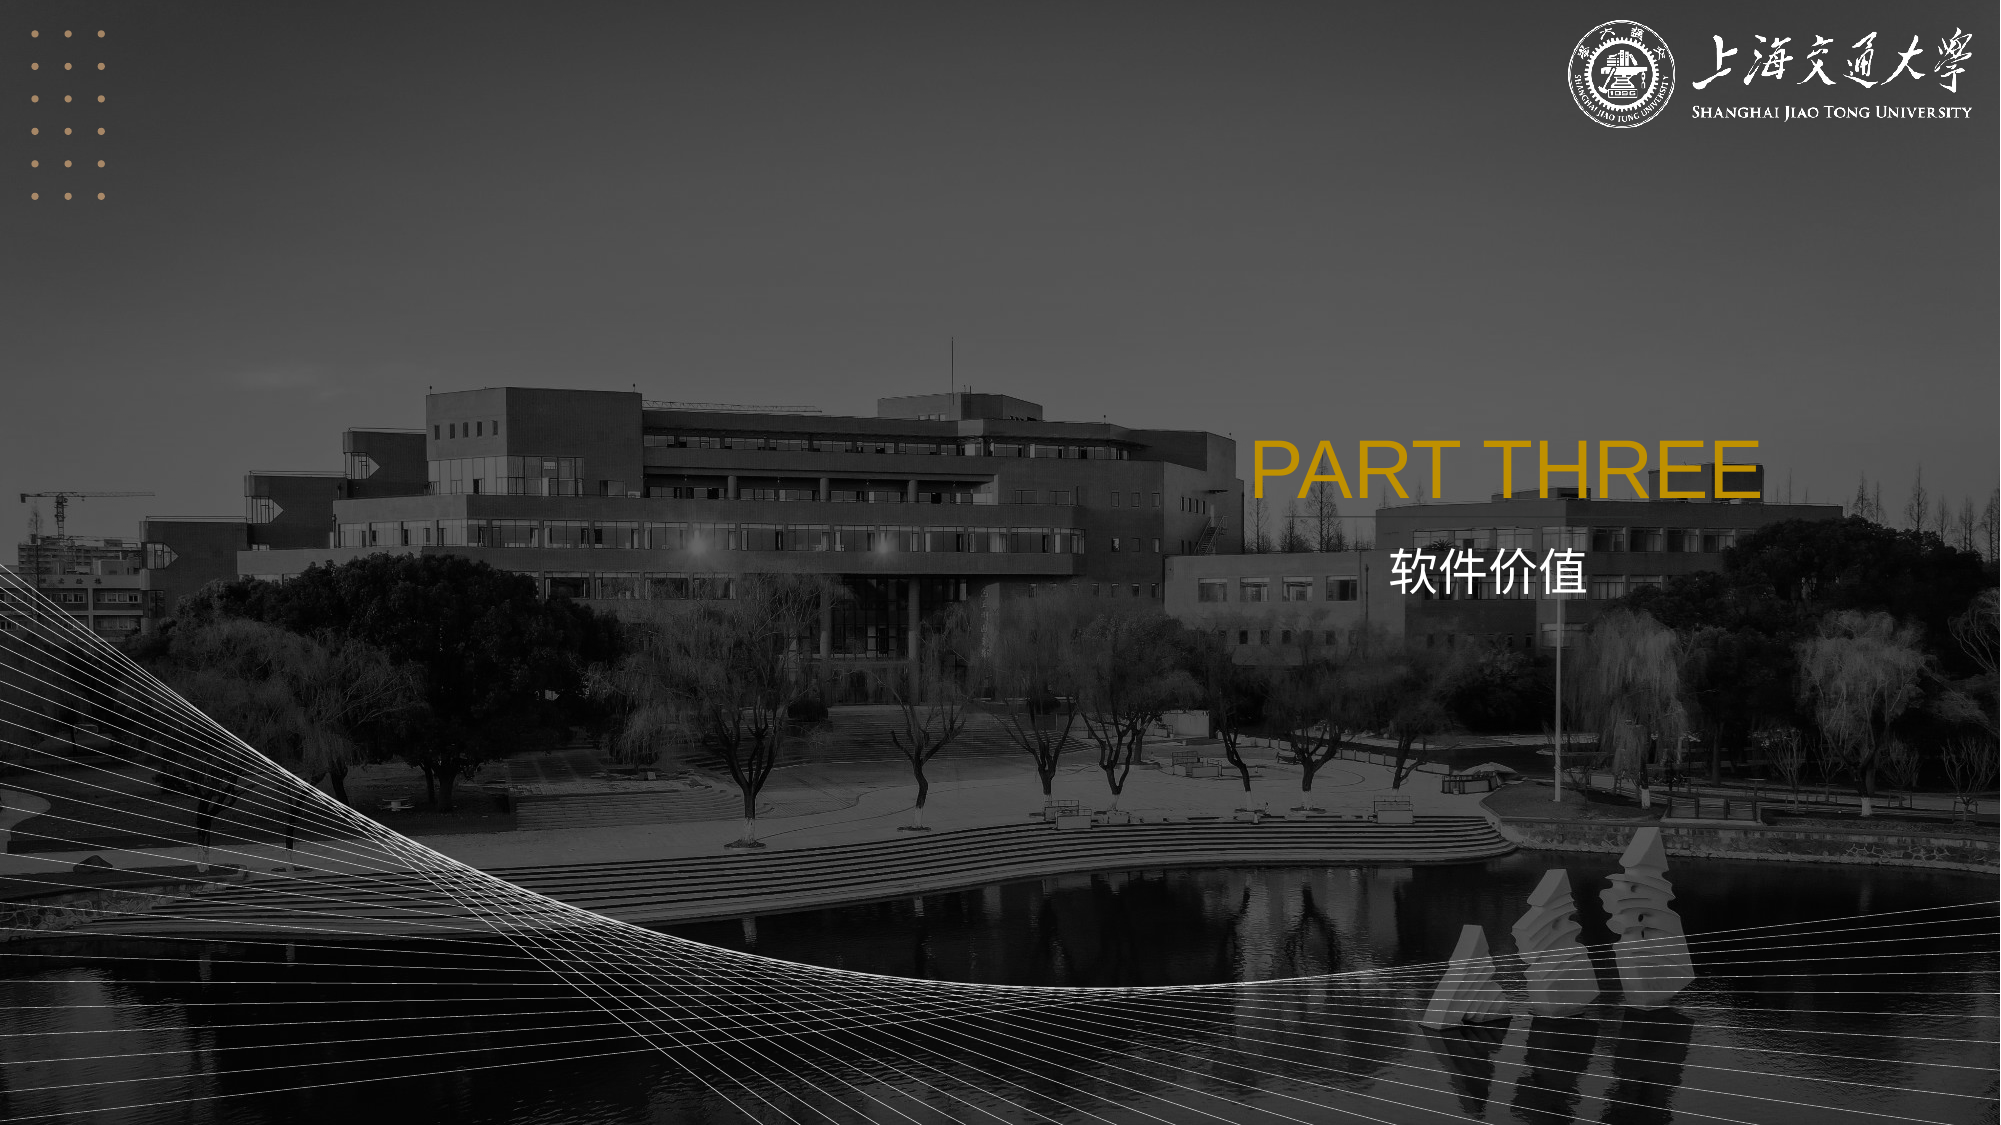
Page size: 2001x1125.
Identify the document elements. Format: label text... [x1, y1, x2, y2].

text_box 软件价值 [1041, 533, 1935, 609]
text_box PART THREE [1203, 408, 1810, 523]
picture [1568, 20, 1972, 128]
